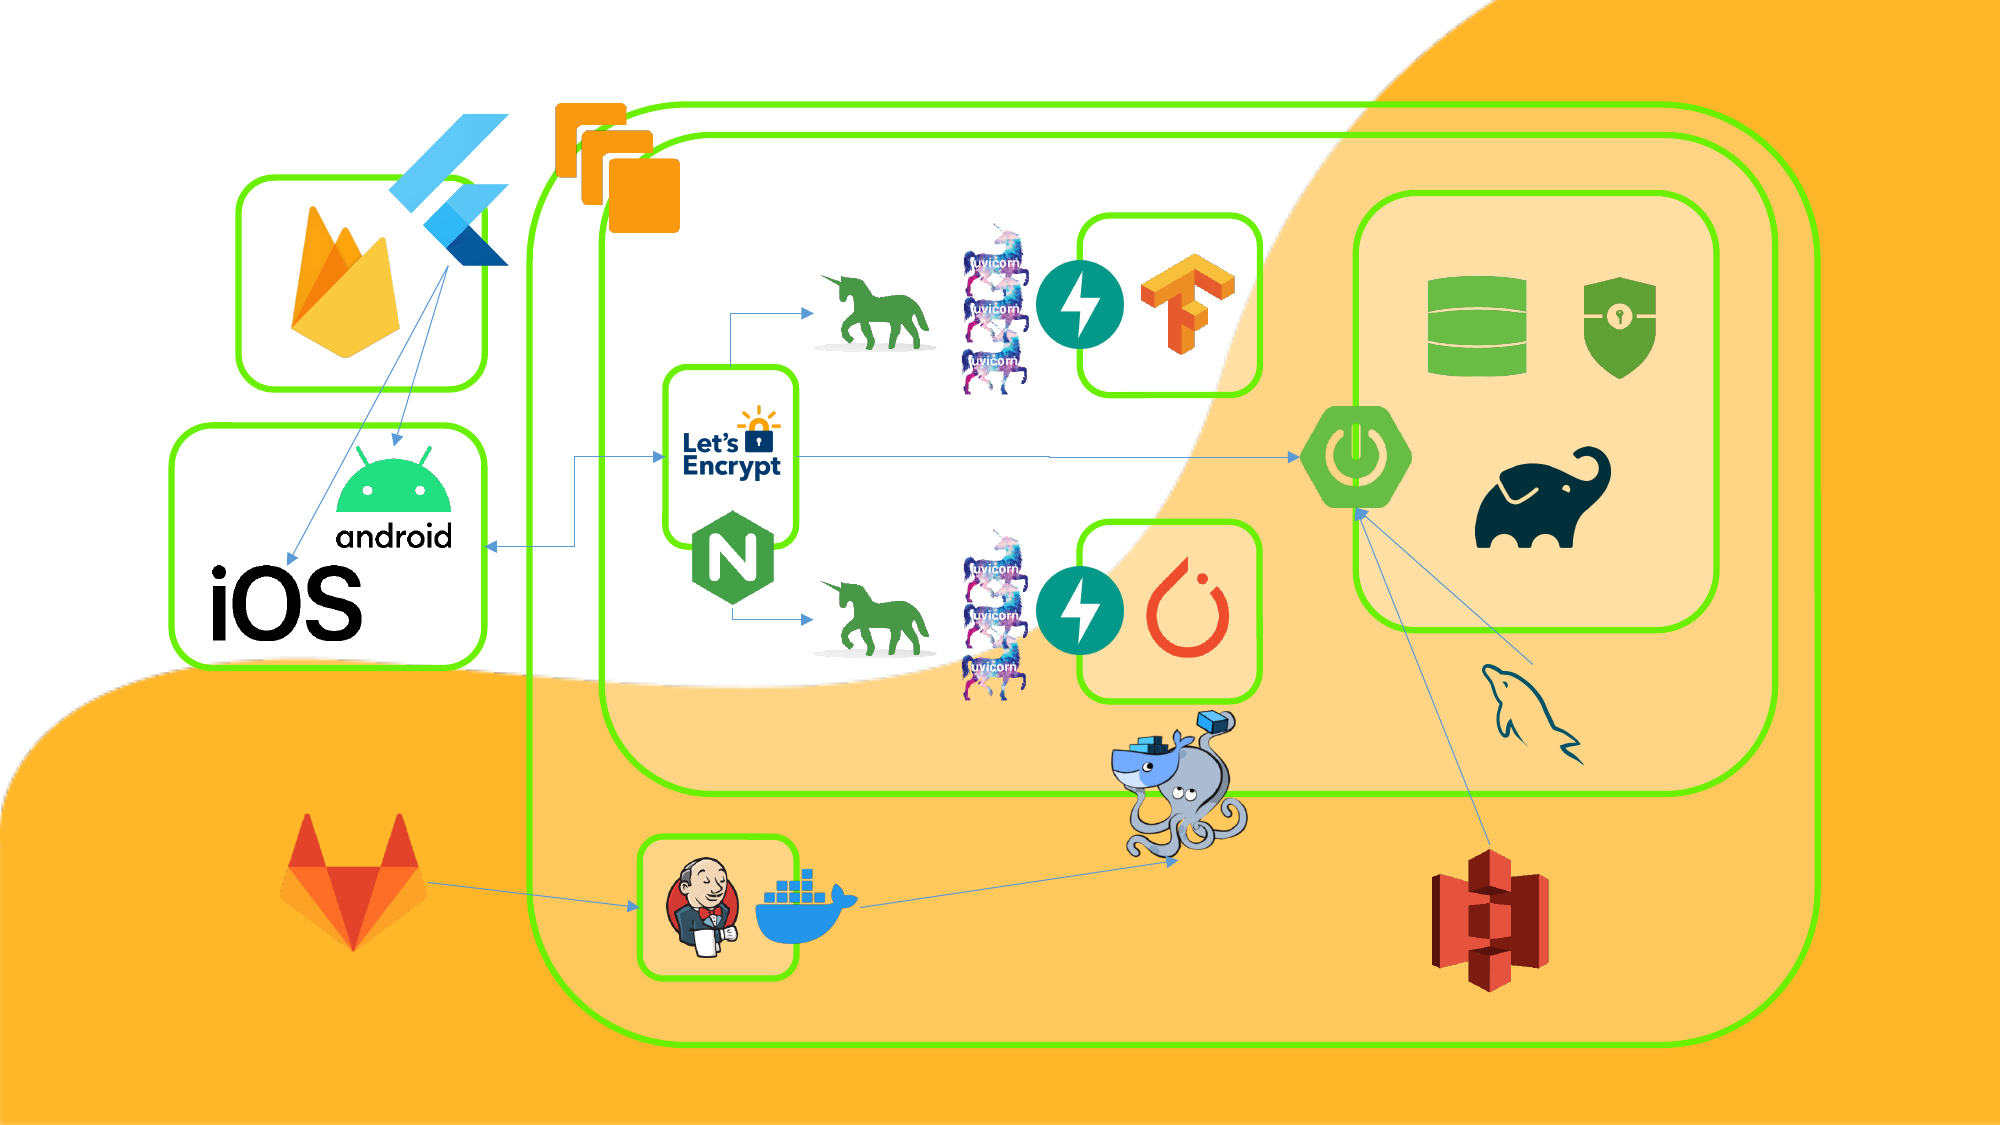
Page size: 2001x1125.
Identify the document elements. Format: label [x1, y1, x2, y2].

text_box [171, 91, 1818, 1046]
picture [0, 0, 2000, 1125]
